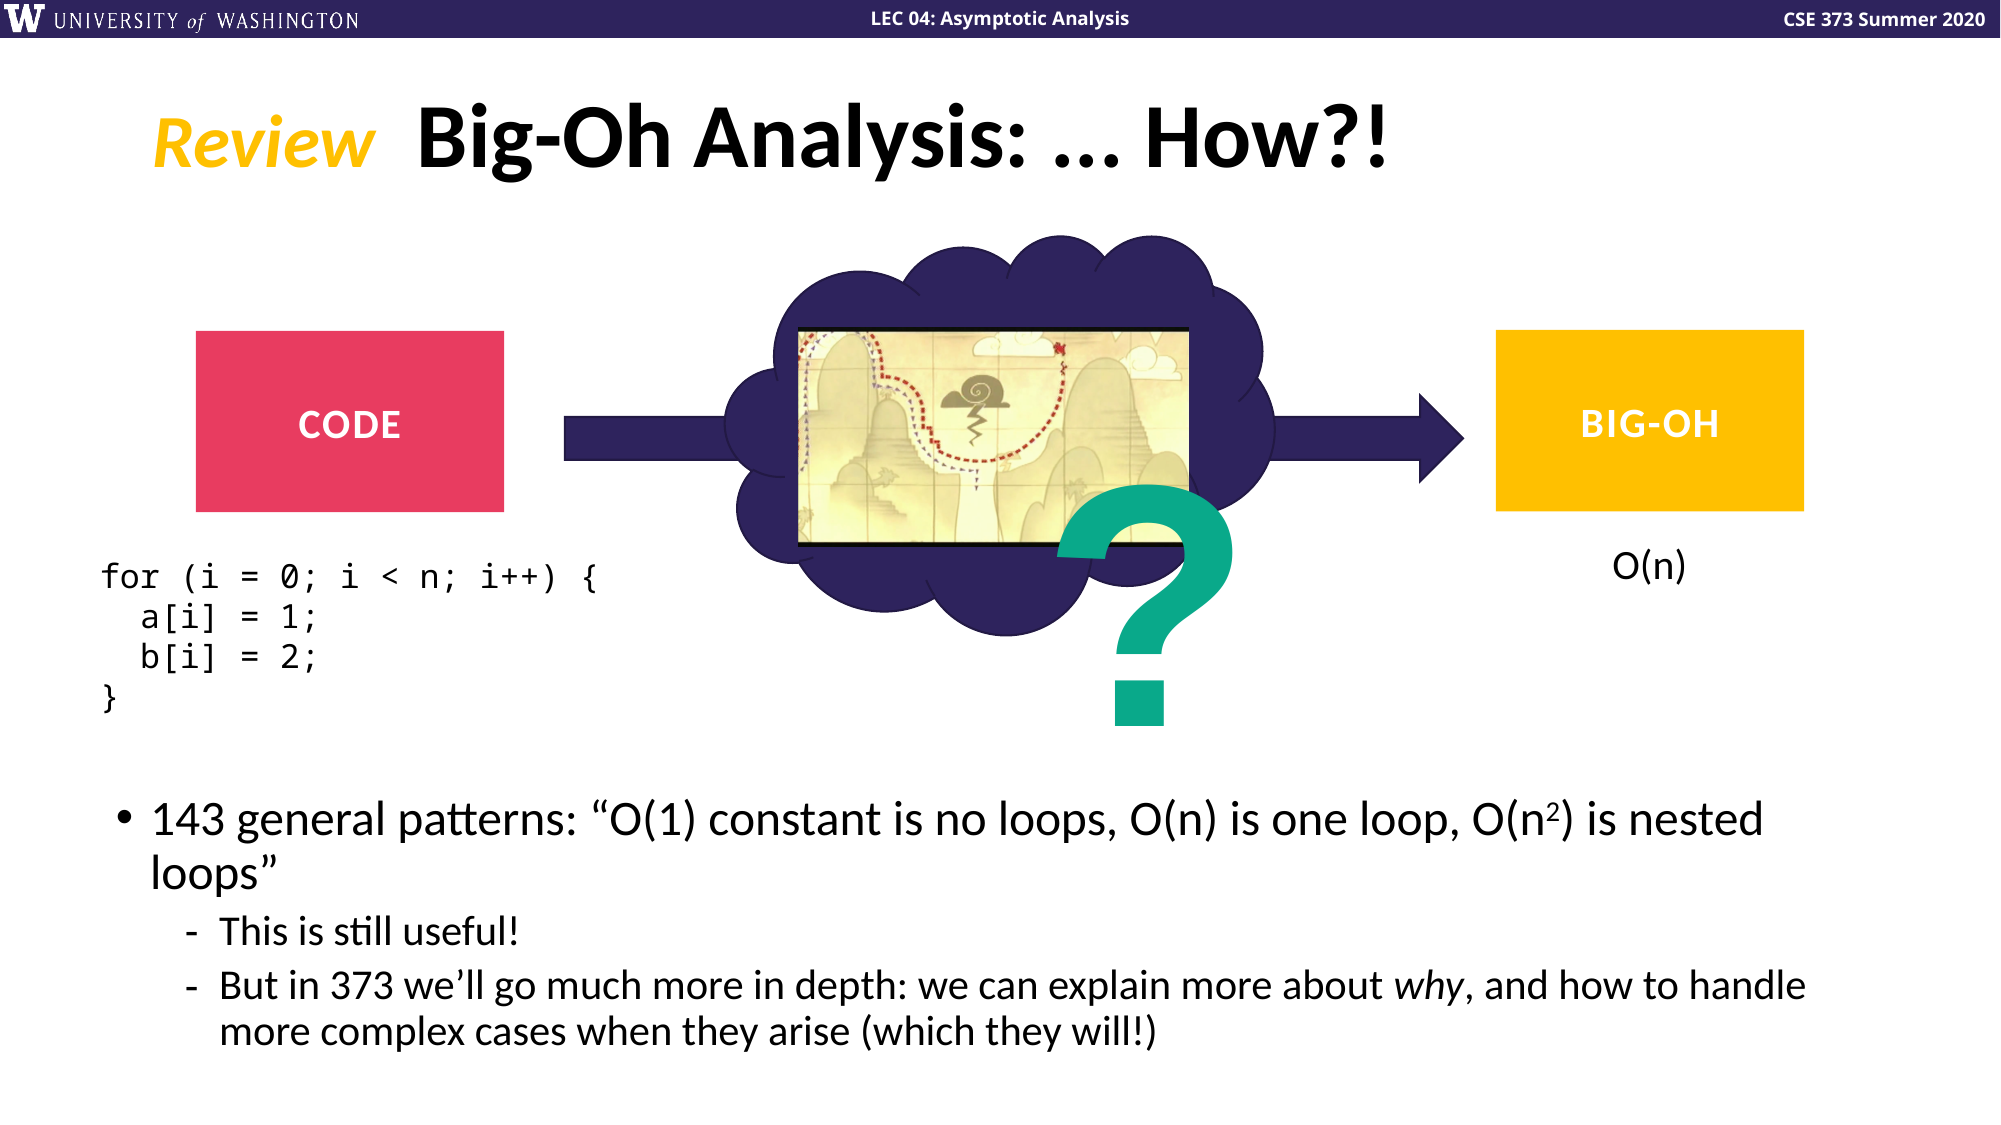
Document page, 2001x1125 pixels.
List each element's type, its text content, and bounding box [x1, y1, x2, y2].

text_box O(n) [1597, 530, 1703, 596]
list 143 general patterns: “O(1) constant is no loops, O(n) is one loop, O(n2) is nested loops” This is still useful! But in 373 we’ll go much more in depth: we can explain more about why, and how to handle more complex cases when they arise (which they will!) [100, 785, 1886, 1065]
text_box CODE [195, 330, 505, 513]
picture [798, 327, 1189, 547]
text_box for (i = 0; i < n; i++) { a[i] = 1; b[i] = 2; } [85, 548, 615, 723]
title Review Big-Oh Analysis: ... How?! [137, 74, 1863, 200]
picture [4, 4, 358, 33]
text_box [563, 415, 737, 461]
text_box [723, 235, 1264, 637]
text_box [1275, 393, 1465, 484]
text_box ? [1026, 373, 1275, 804]
text_box BIG-OH [1495, 329, 1805, 512]
